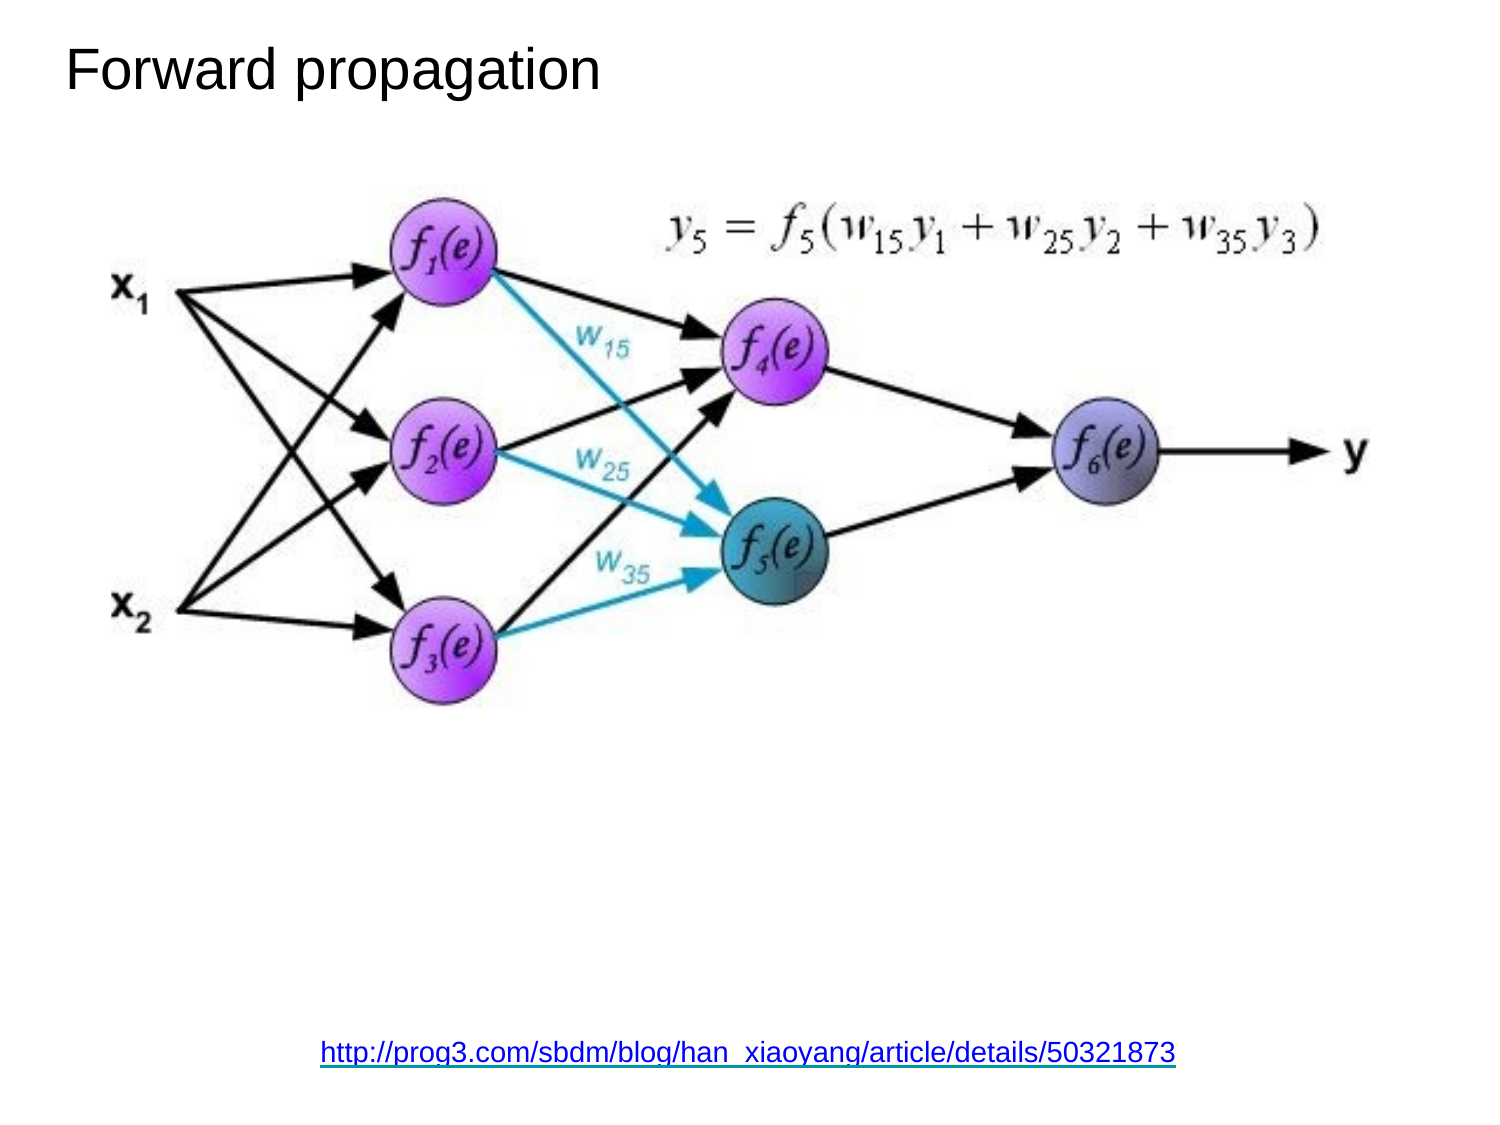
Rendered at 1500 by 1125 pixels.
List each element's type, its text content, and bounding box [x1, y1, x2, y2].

title Forward propagation [63, 29, 606, 219]
text_box [110, 184, 1370, 711]
text_box http://prog3.com/sbdm/blog/han_xiaoyang/article/details/50321873 [318, 1031, 1182, 1069]
